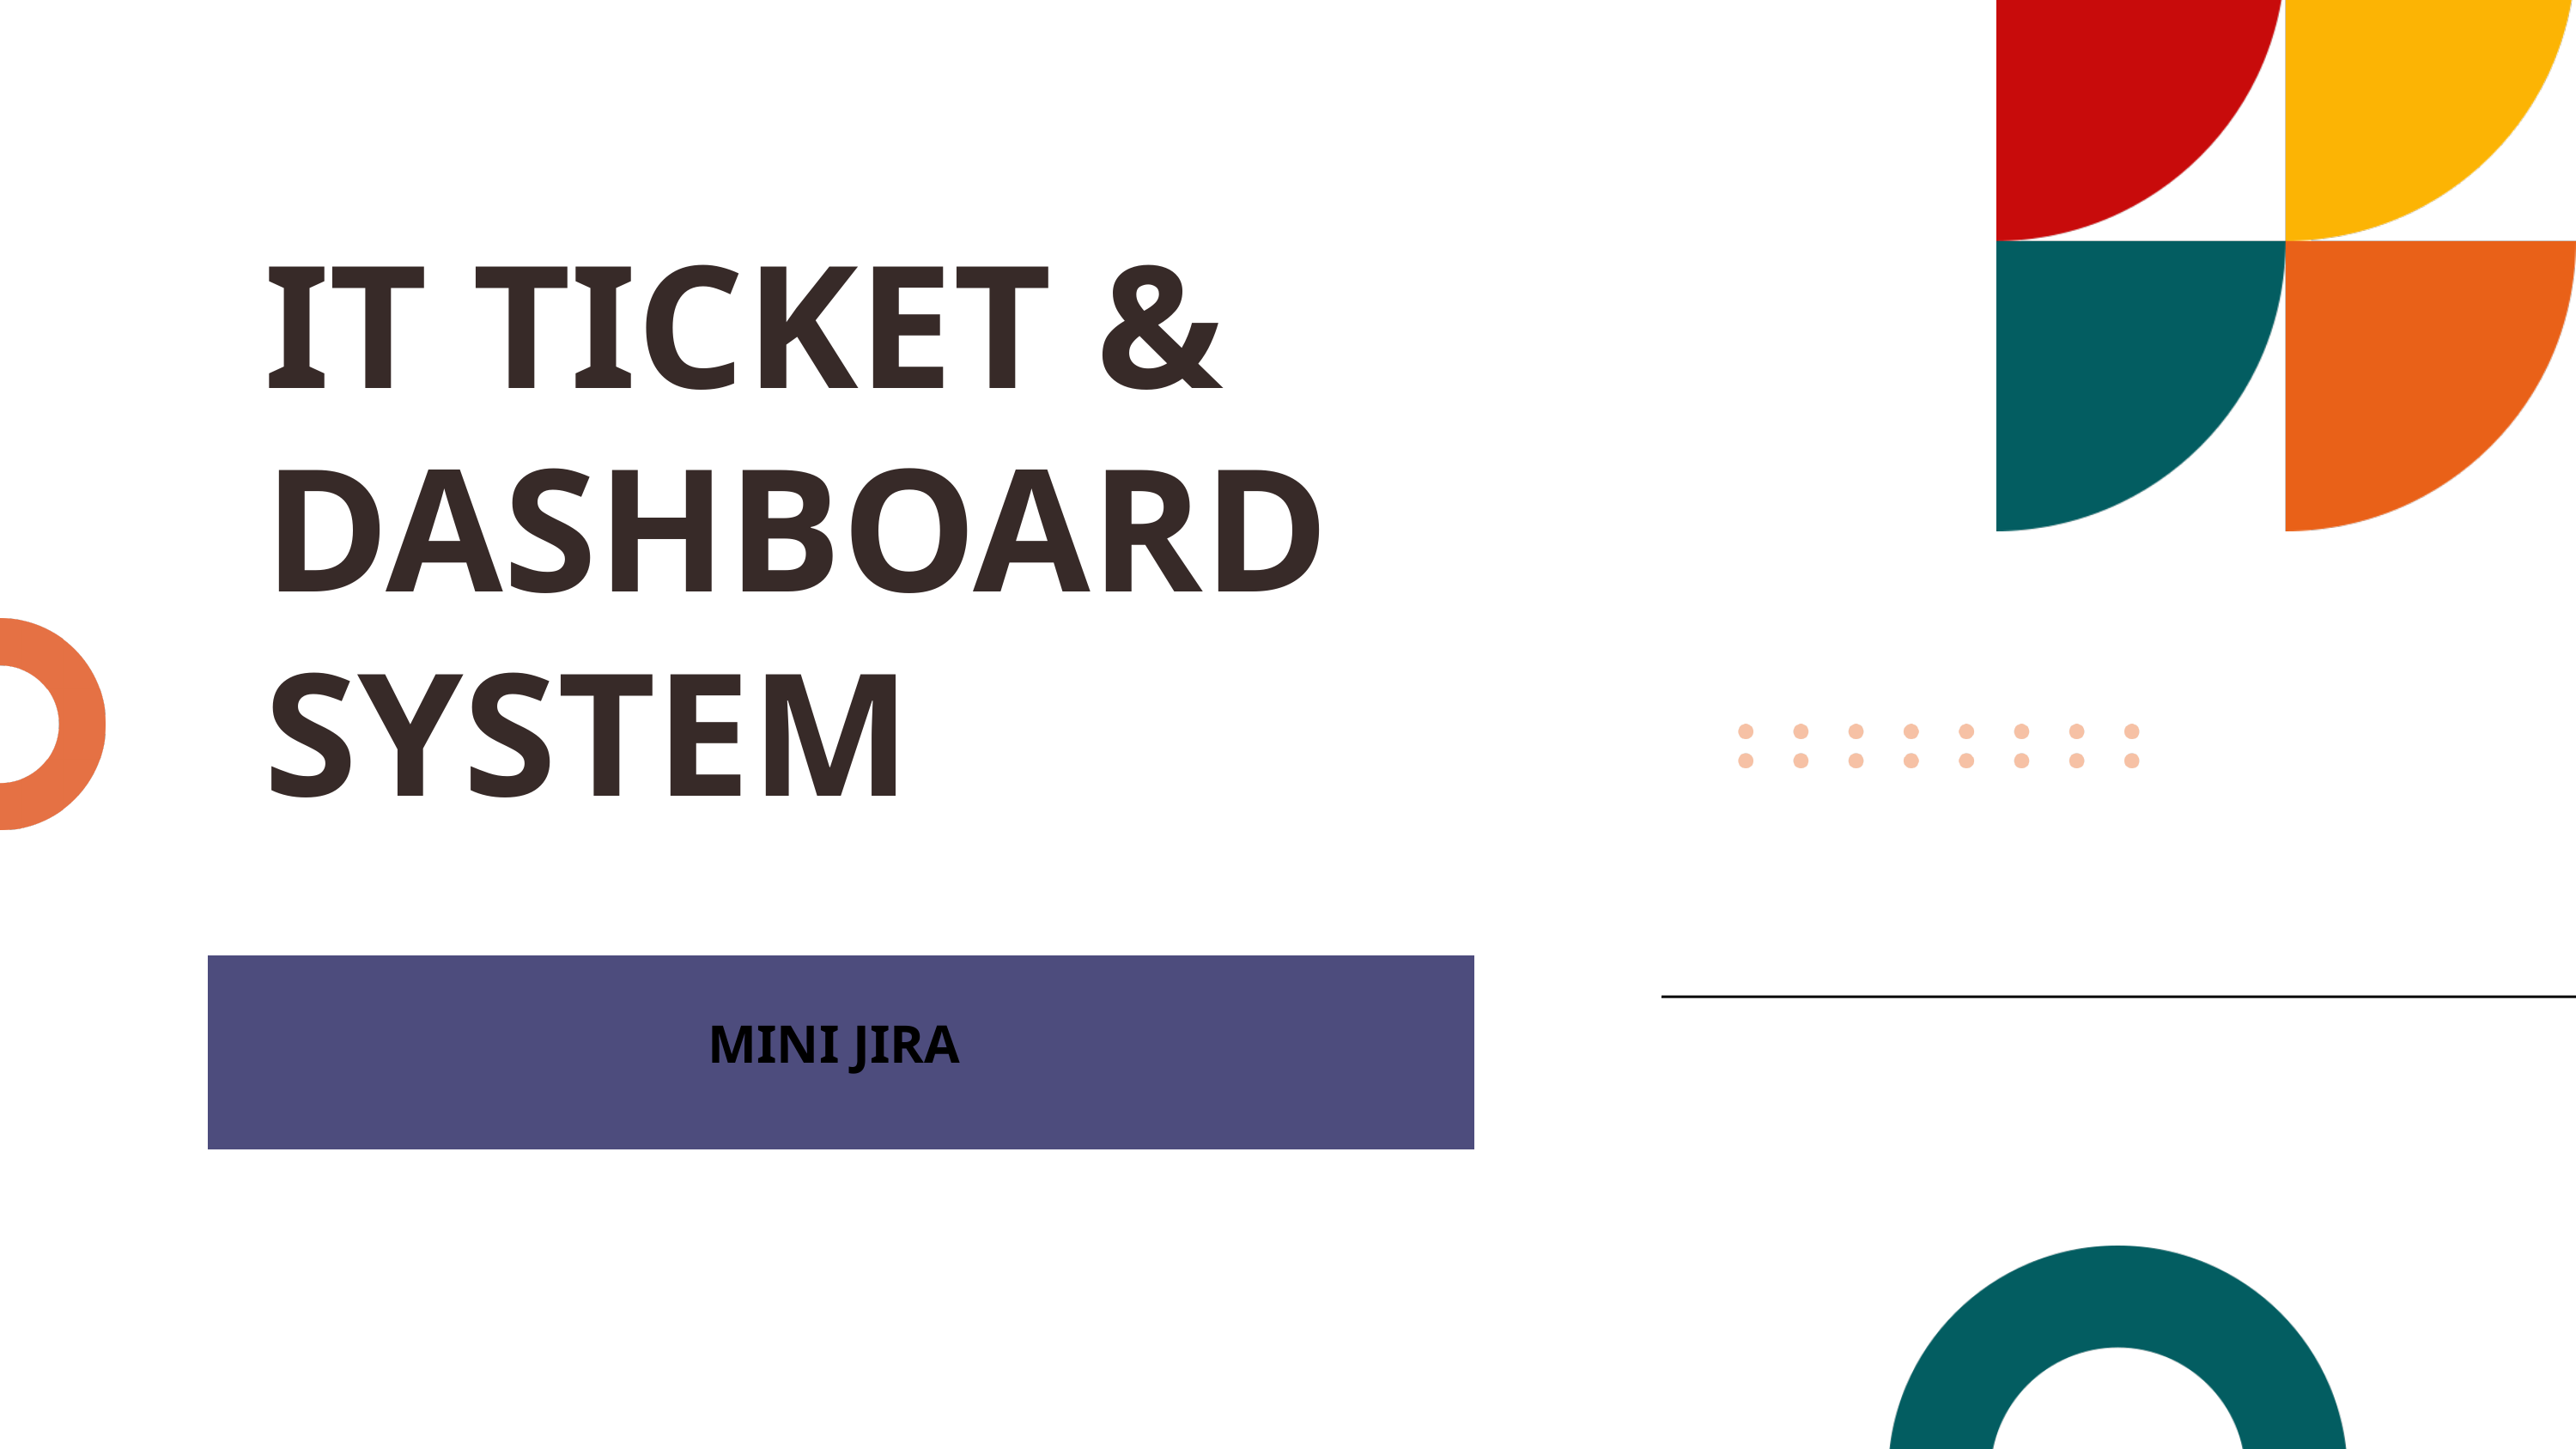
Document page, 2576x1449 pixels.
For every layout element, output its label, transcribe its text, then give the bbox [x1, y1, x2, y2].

text_box IT TICKET & DASHBOARD SYSTEM [264, 218, 1662, 831]
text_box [207, 955, 1475, 1150]
text_box [1738, 724, 2140, 768]
text_box [0, 618, 106, 830]
text_box [1888, 1246, 2348, 1449]
text_box [1996, 0, 2576, 531]
